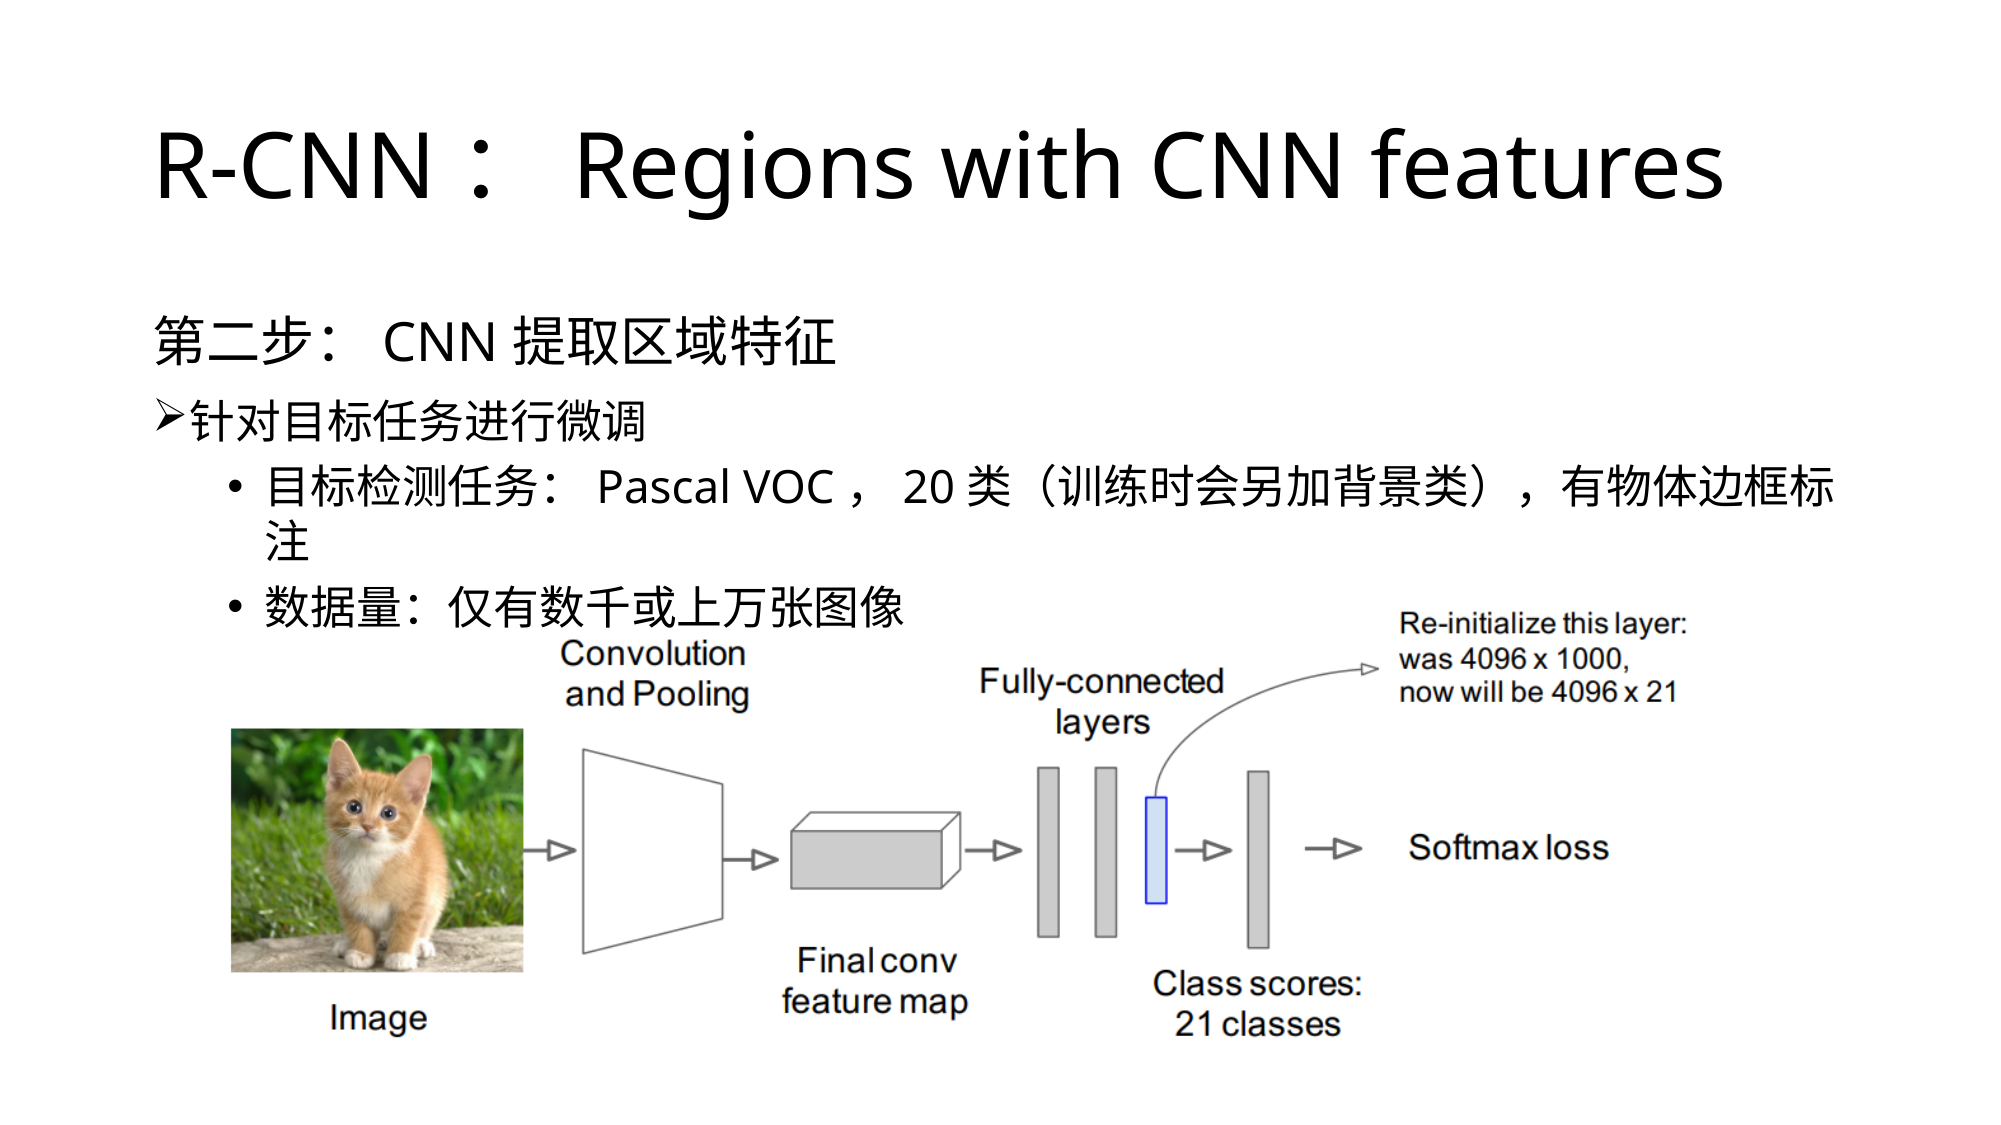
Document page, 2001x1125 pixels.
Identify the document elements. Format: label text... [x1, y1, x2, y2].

list 第二步：CNN提取区域特征 针对目标任务进行微调 目标检测任务：Pascal VOC，20类（训练时会另加背景类），有物体边框标注 数据量：仅有数千或上万张图像 [137, 299, 1863, 1014]
picture [221, 575, 1731, 1070]
title R-CNN：Regions with CNN features [137, 59, 1863, 278]
